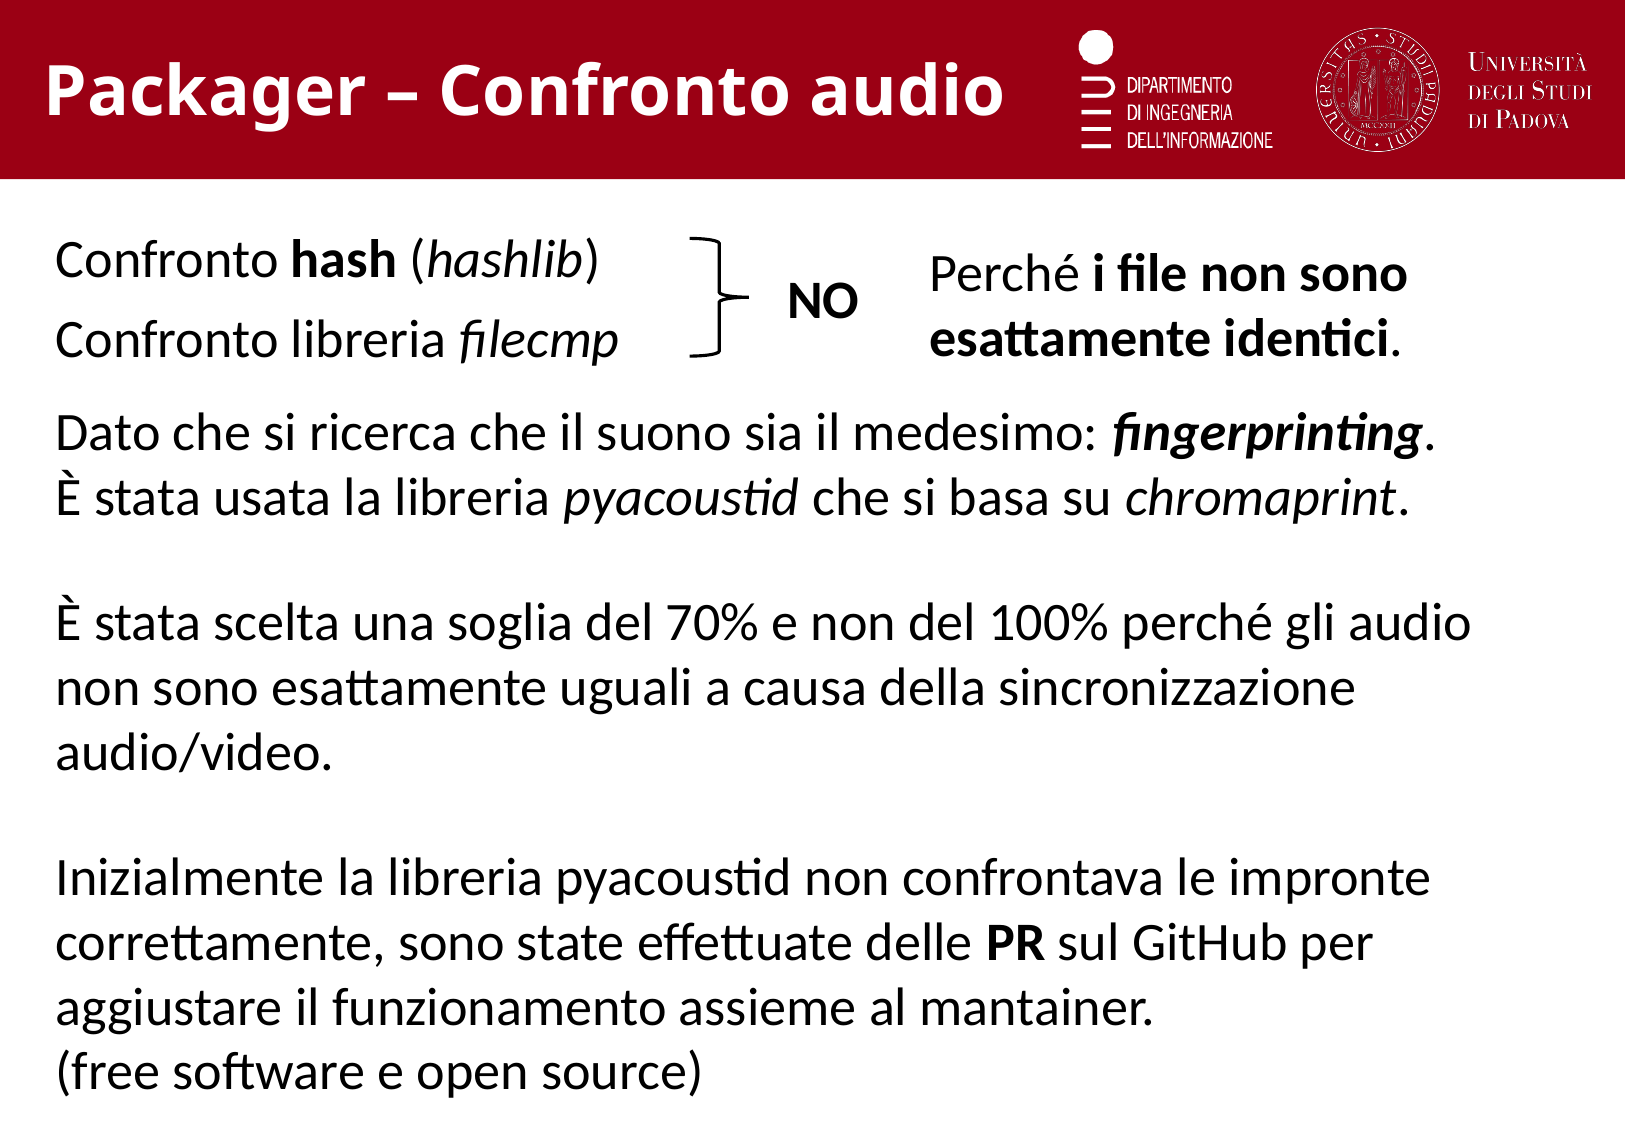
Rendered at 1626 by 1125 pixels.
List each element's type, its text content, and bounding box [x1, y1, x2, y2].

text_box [0, 0, 1625, 180]
text_box [689, 237, 749, 357]
list Confronto hash (hashlib) Confronto libreria filecmp [40, 223, 681, 387]
text_box Perché i file non sono esattamente identici. [914, 229, 1450, 375]
text_box Dato che si ricerca che il suono sia il medesimo: fingerprinting. È stata usata la libreria pyacoustid che si basa su chromaprint. È stata scelta una soglia del 70% e non del 100% perché gli audio non sono esattamente uguali a causa della sincronizzazione audio/video. Inizialmente la libreria pyacoustid non confrontava le impronte correttamente, sono state effettuate delle PR sul GitHub per aggiustare il funzionamento assieme al mantainer. (free software e open source) [40, 388, 1584, 1109]
text_box NO [772, 256, 875, 337]
